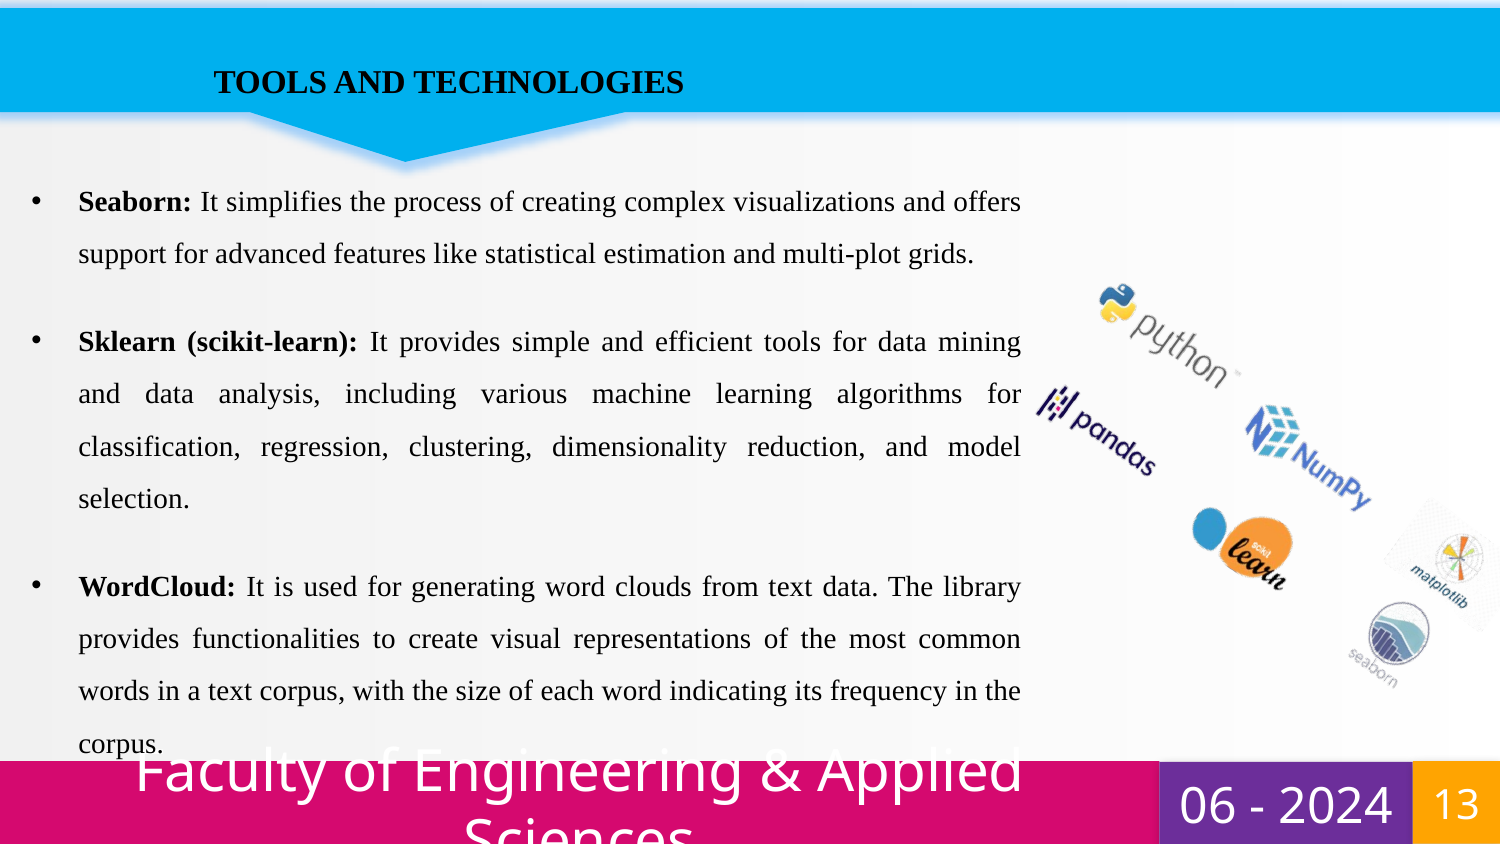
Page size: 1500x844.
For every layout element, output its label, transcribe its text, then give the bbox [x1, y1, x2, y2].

text_box 06 - 2024 [1158, 761, 1412, 844]
text_box 13 [1412, 760, 1500, 844]
picture [992, 256, 1500, 743]
text_box [0, 6, 1500, 172]
text_box TOOLS AND TECHNOLOGIES [198, 53, 791, 108]
text_box Seaborn: It simplifies the process of creating complex visualizations and offers support for advanced features like statistical estimation and multi-plot grids. Sklearn (scikit-learn): It provides simple and efficient tools for data mining and data analysis, including various machine learning algorithms for classification, regression, clustering, dimensionality reduction, and model selection. WordCloud: It is used for generating word clouds from text data. The library provides functionalities to create visual representations of the most common words in a text corpus, with the size of each word indicating its frequency in the corpus. [16, 157, 1038, 767]
text_box Faculty of Engineering & Applied Sciences [0, 760, 1160, 844]
